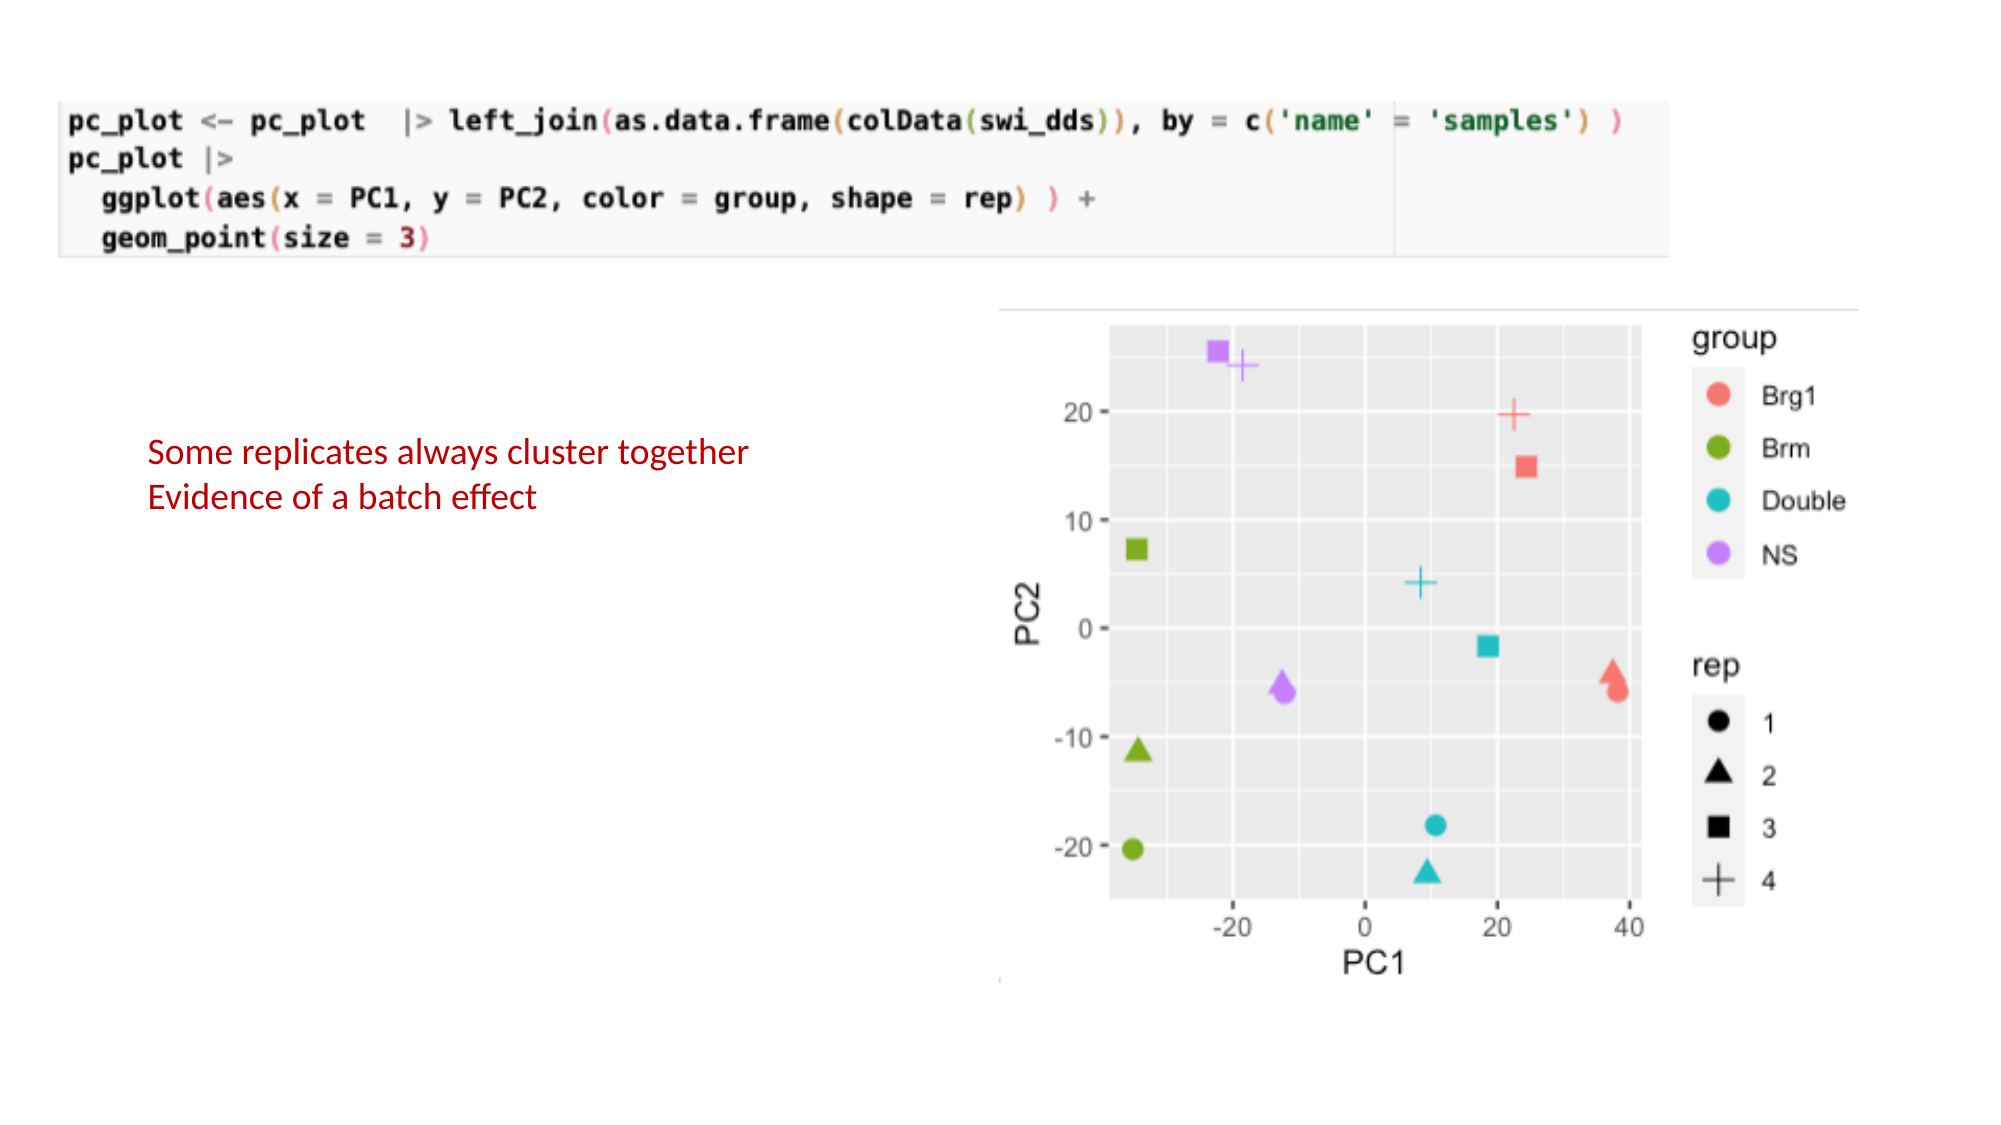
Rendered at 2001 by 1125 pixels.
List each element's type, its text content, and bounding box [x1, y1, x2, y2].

picture [999, 309, 1858, 983]
picture [58, 101, 1669, 258]
text_box Some replicates always cluster together Evidence of a batch effect [132, 419, 938, 525]
